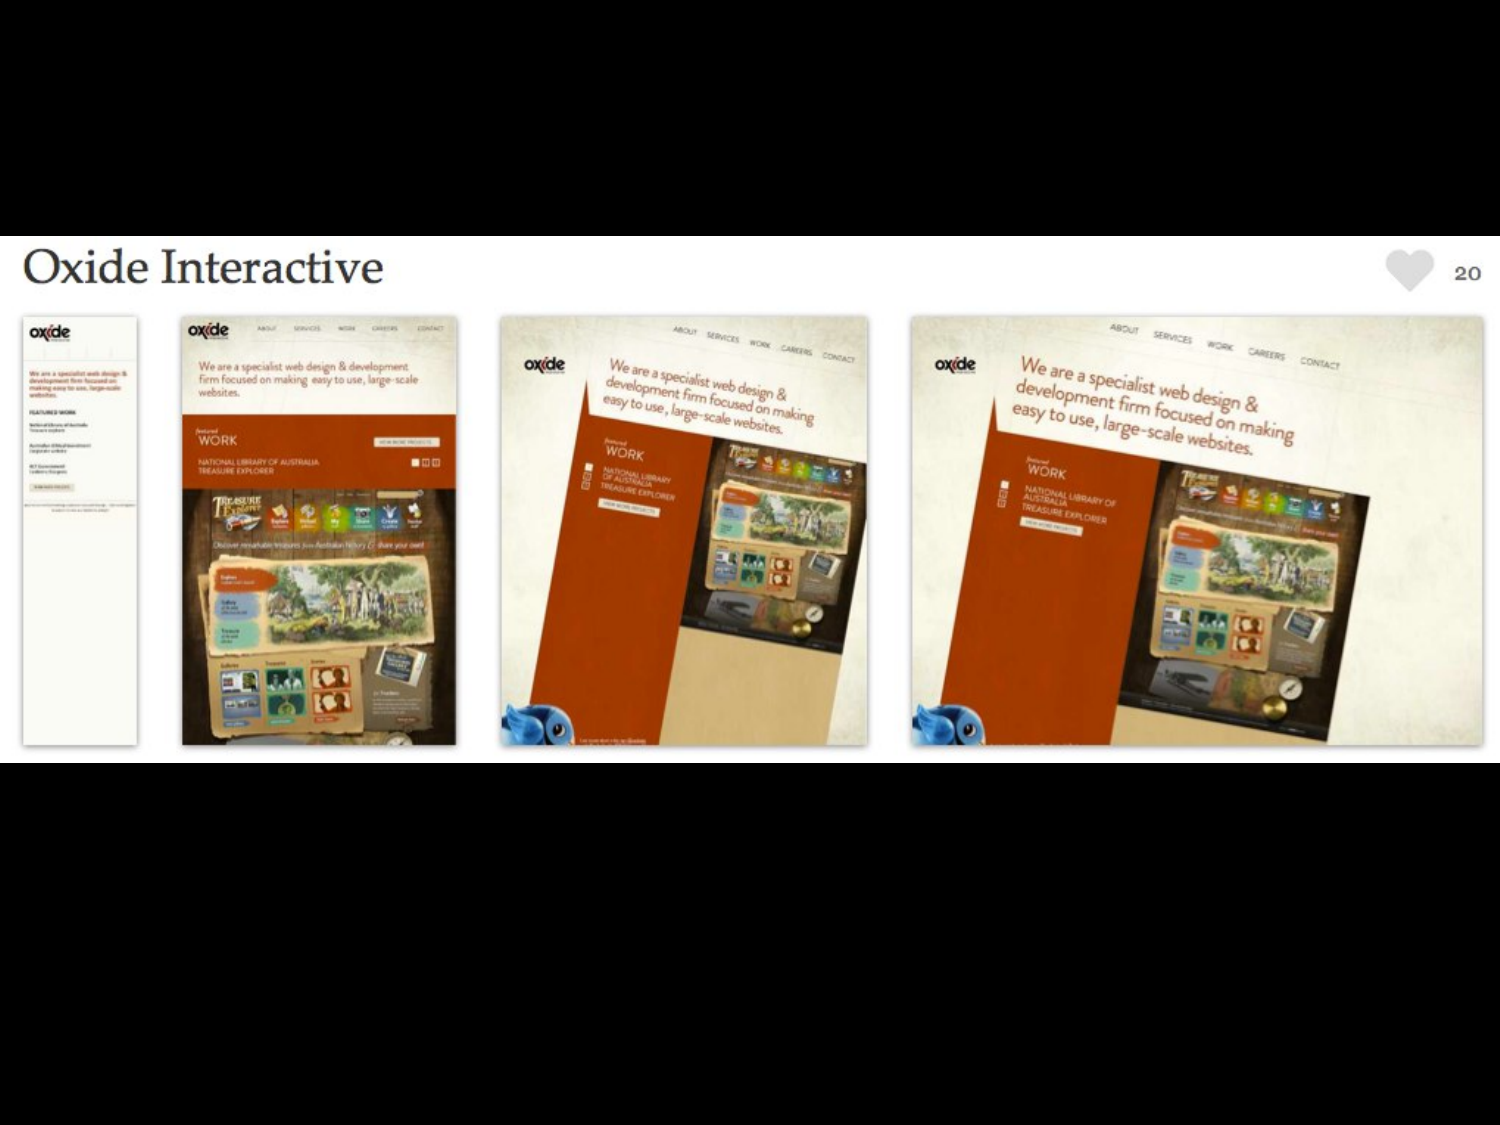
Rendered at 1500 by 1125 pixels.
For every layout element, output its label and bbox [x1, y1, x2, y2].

picture [0, 236, 1500, 763]
